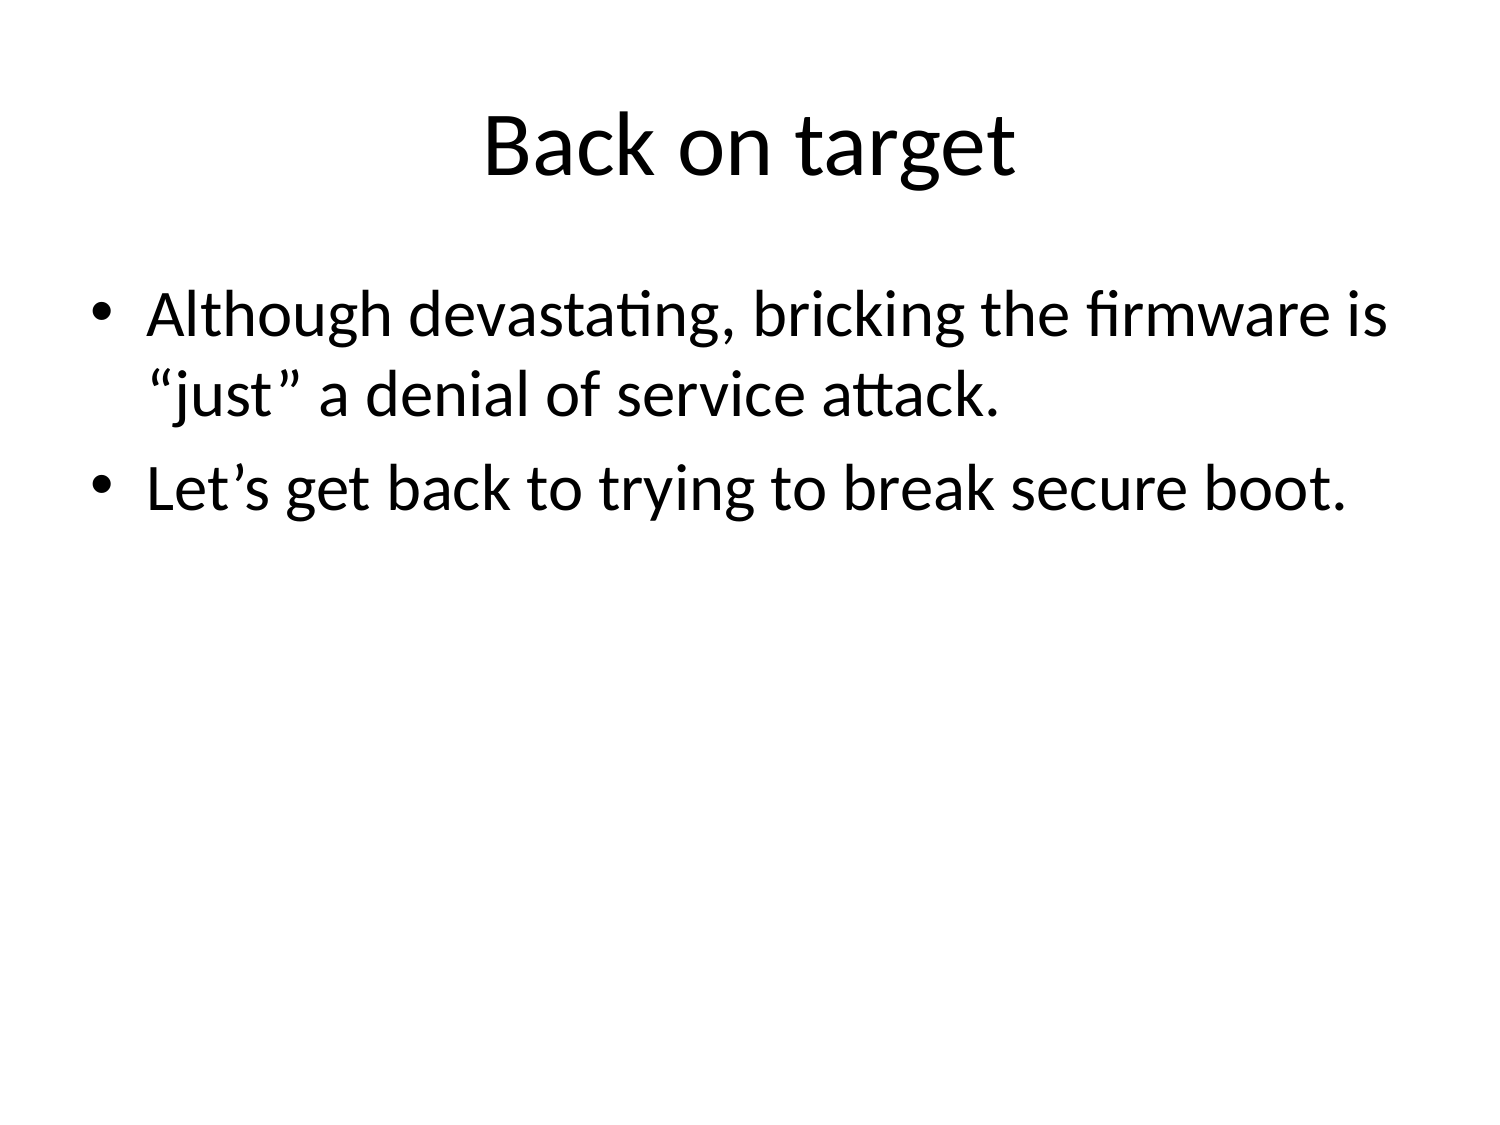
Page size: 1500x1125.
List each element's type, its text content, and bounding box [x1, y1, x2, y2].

list Although devastating, bricking the firmware is “just” a denial of service attack. Let’s get back to trying to break secure boot. [75, 262, 1425, 1005]
title Back on target [75, 45, 1425, 233]
